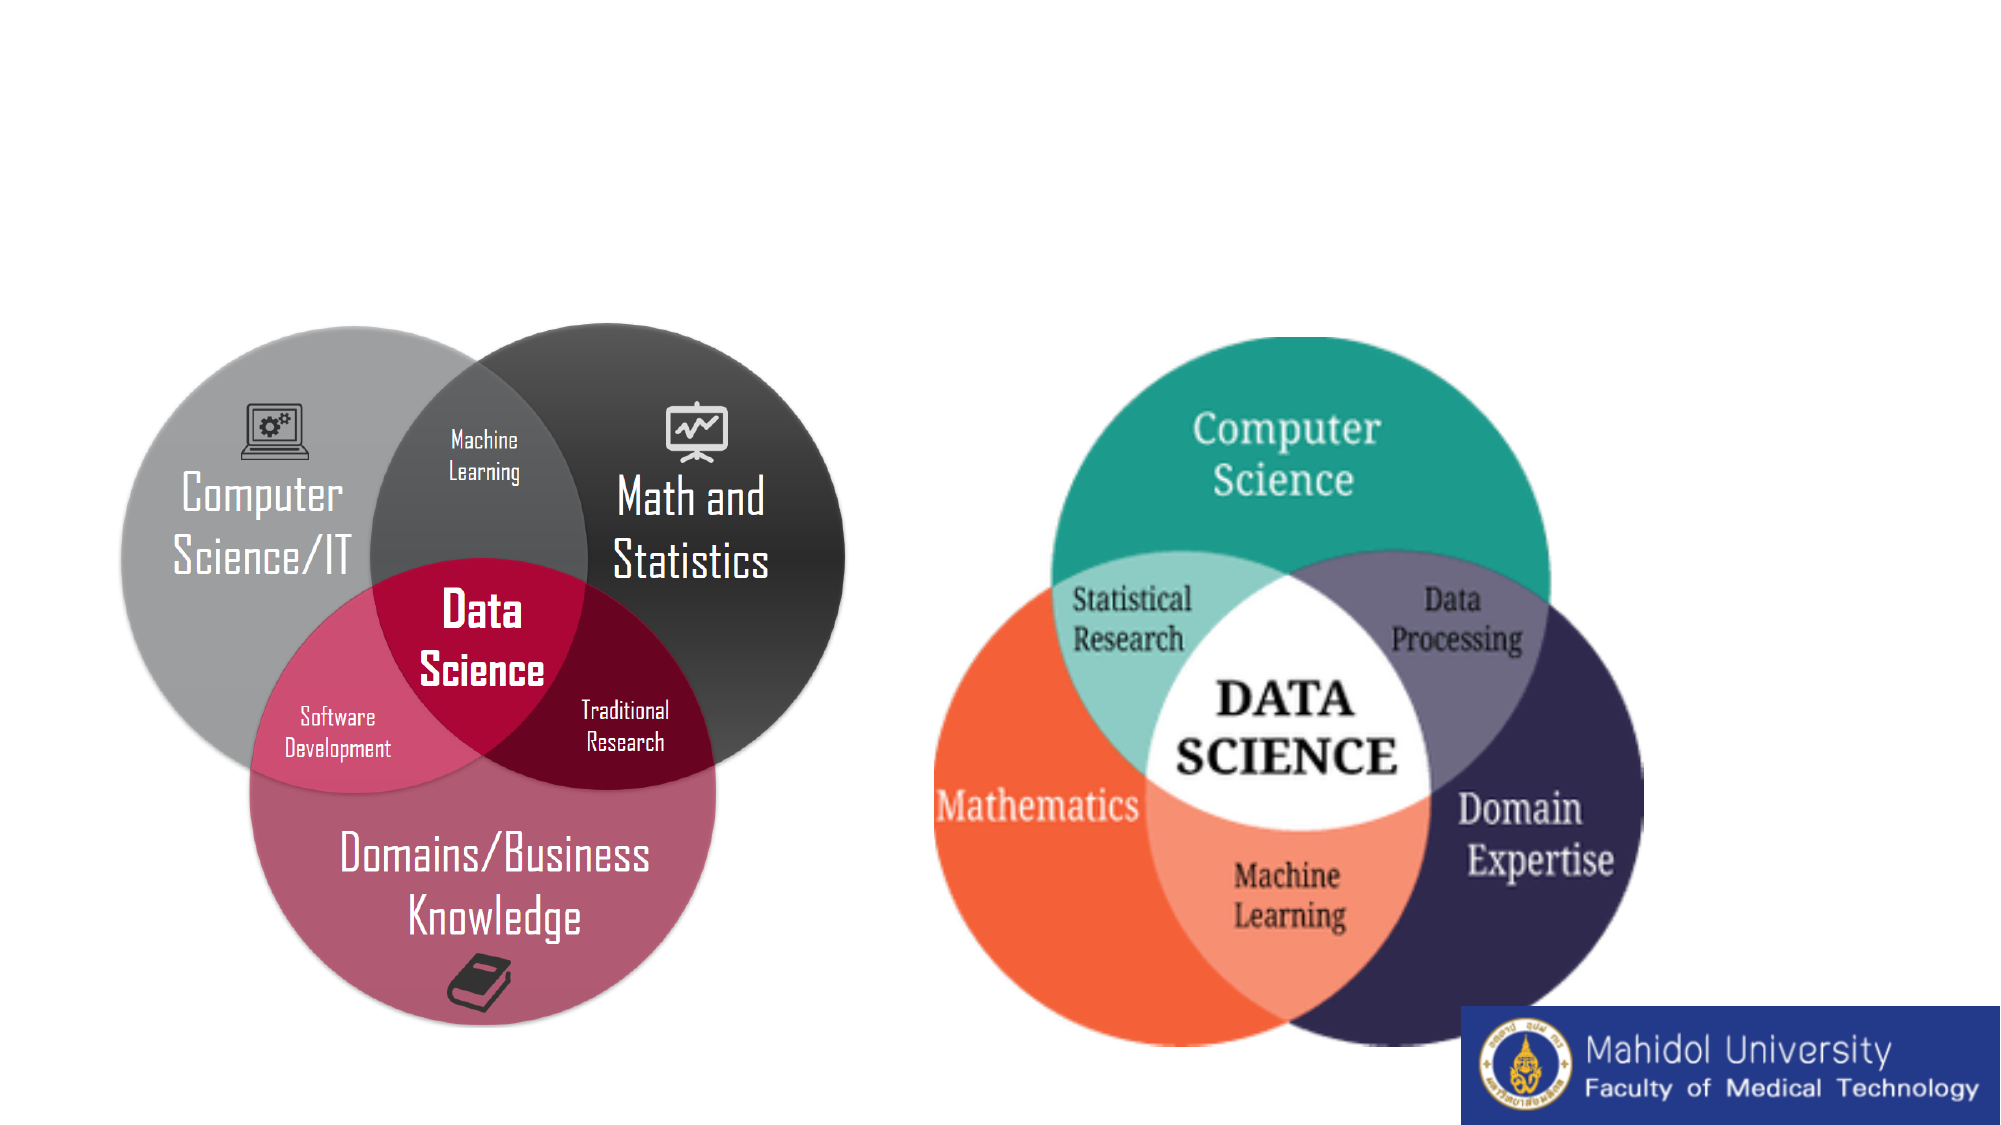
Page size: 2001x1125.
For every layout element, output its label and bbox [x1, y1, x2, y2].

picture [1461, 1006, 2000, 1125]
picture [89, 318, 872, 1028]
list [934, 337, 1644, 1047]
